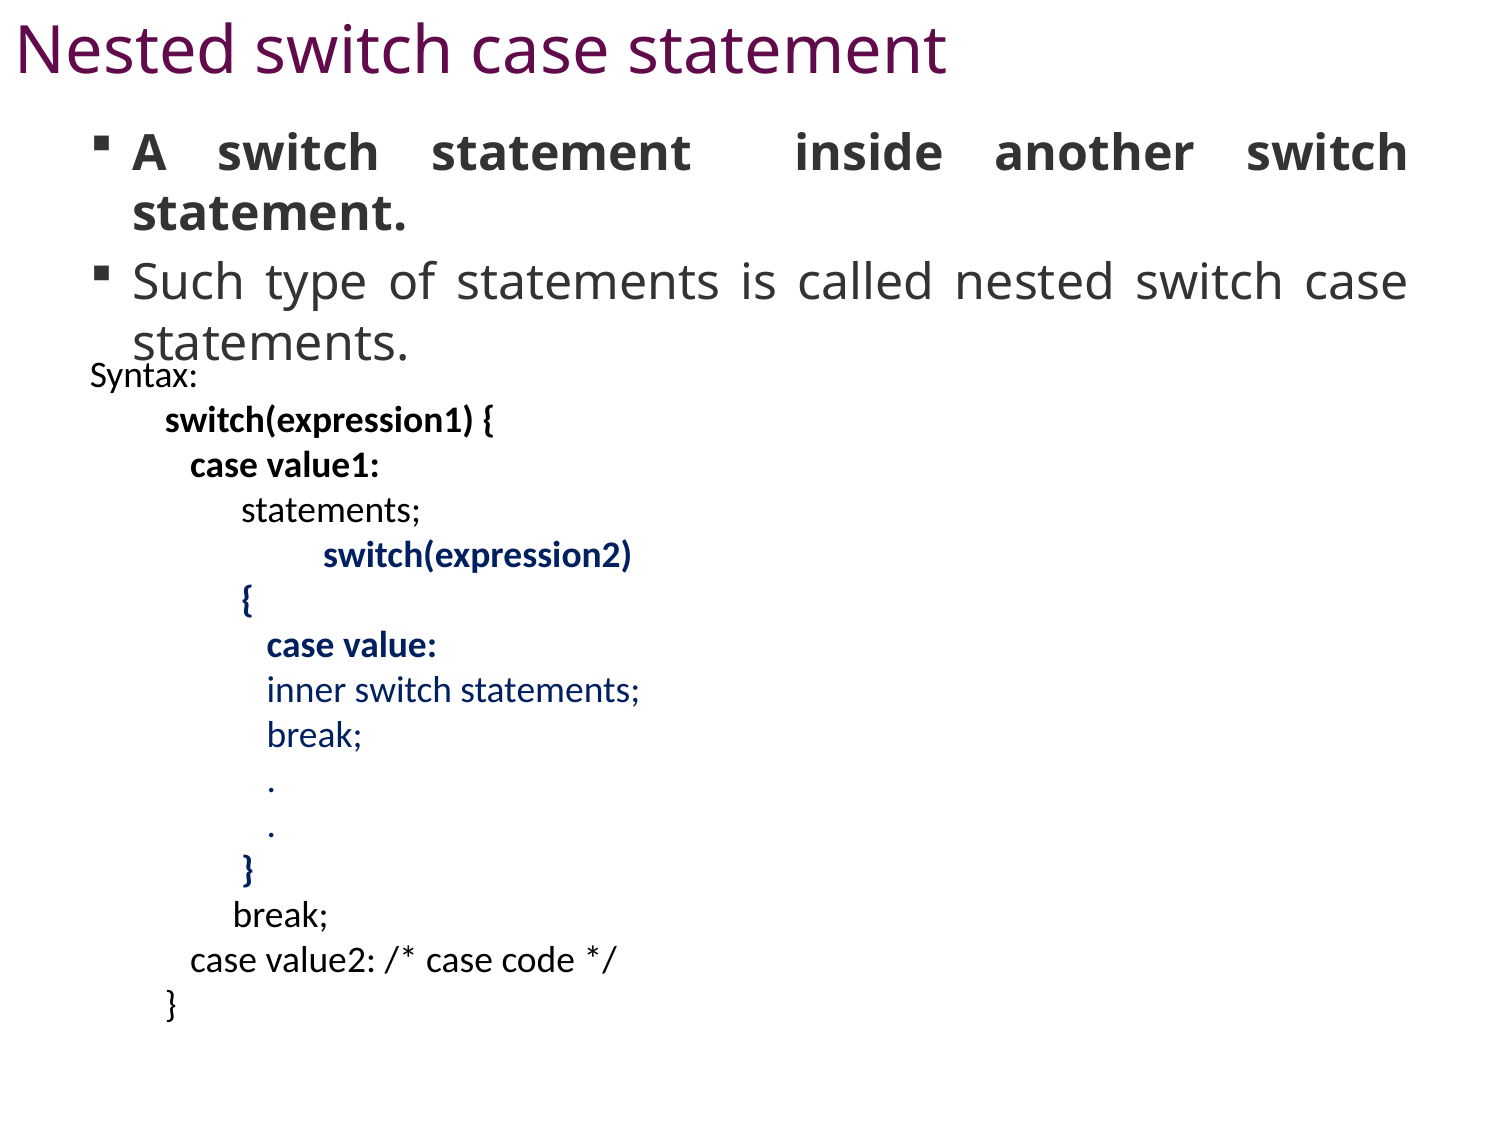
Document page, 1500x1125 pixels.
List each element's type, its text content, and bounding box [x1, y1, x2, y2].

text_box Nested switch case statement [0, 0, 1500, 95]
text_box Syntax: switch(expression1) { case value1: statements; switch(expression2) { case value: inner switch statements; break; . . } break; case value2: /* case code */ } [74, 342, 1107, 1033]
list A switch statement inside another switch statement. Such type of statements is called nested switch case statements. [75, 112, 1425, 1005]
